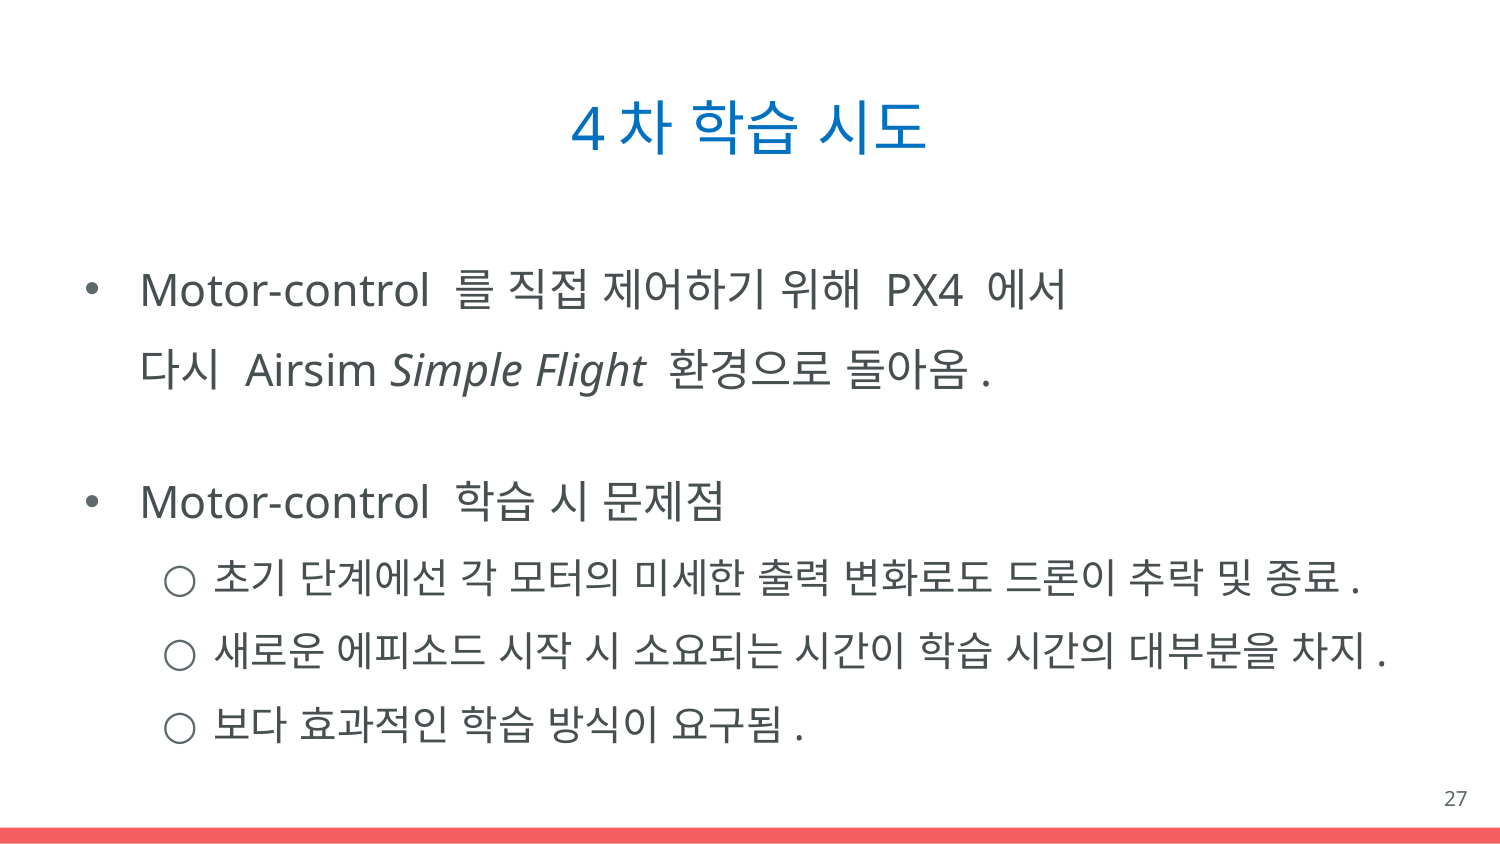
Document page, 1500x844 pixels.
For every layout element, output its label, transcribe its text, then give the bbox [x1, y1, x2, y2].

slide_number 27 [1392, 767, 1483, 833]
title 4차 학습 시도 [51, 75, 1449, 178]
list Motor-control 를 직접 제어하기 위해 PX4 에서 다시 Airsim Simple Flight 환경으로 돌아옴. Motor-control 학습 시 문제점 초기 단계에선 각 모터의 미세한 출력 변화로도 드론이 추락 및 종료. 새로운 에피소드 시작 시 소요되는 시간이 학습 시간의 대부분을 차지. 보다 효과적인 학습 방식이 요구됨. [51, 219, 1427, 788]
